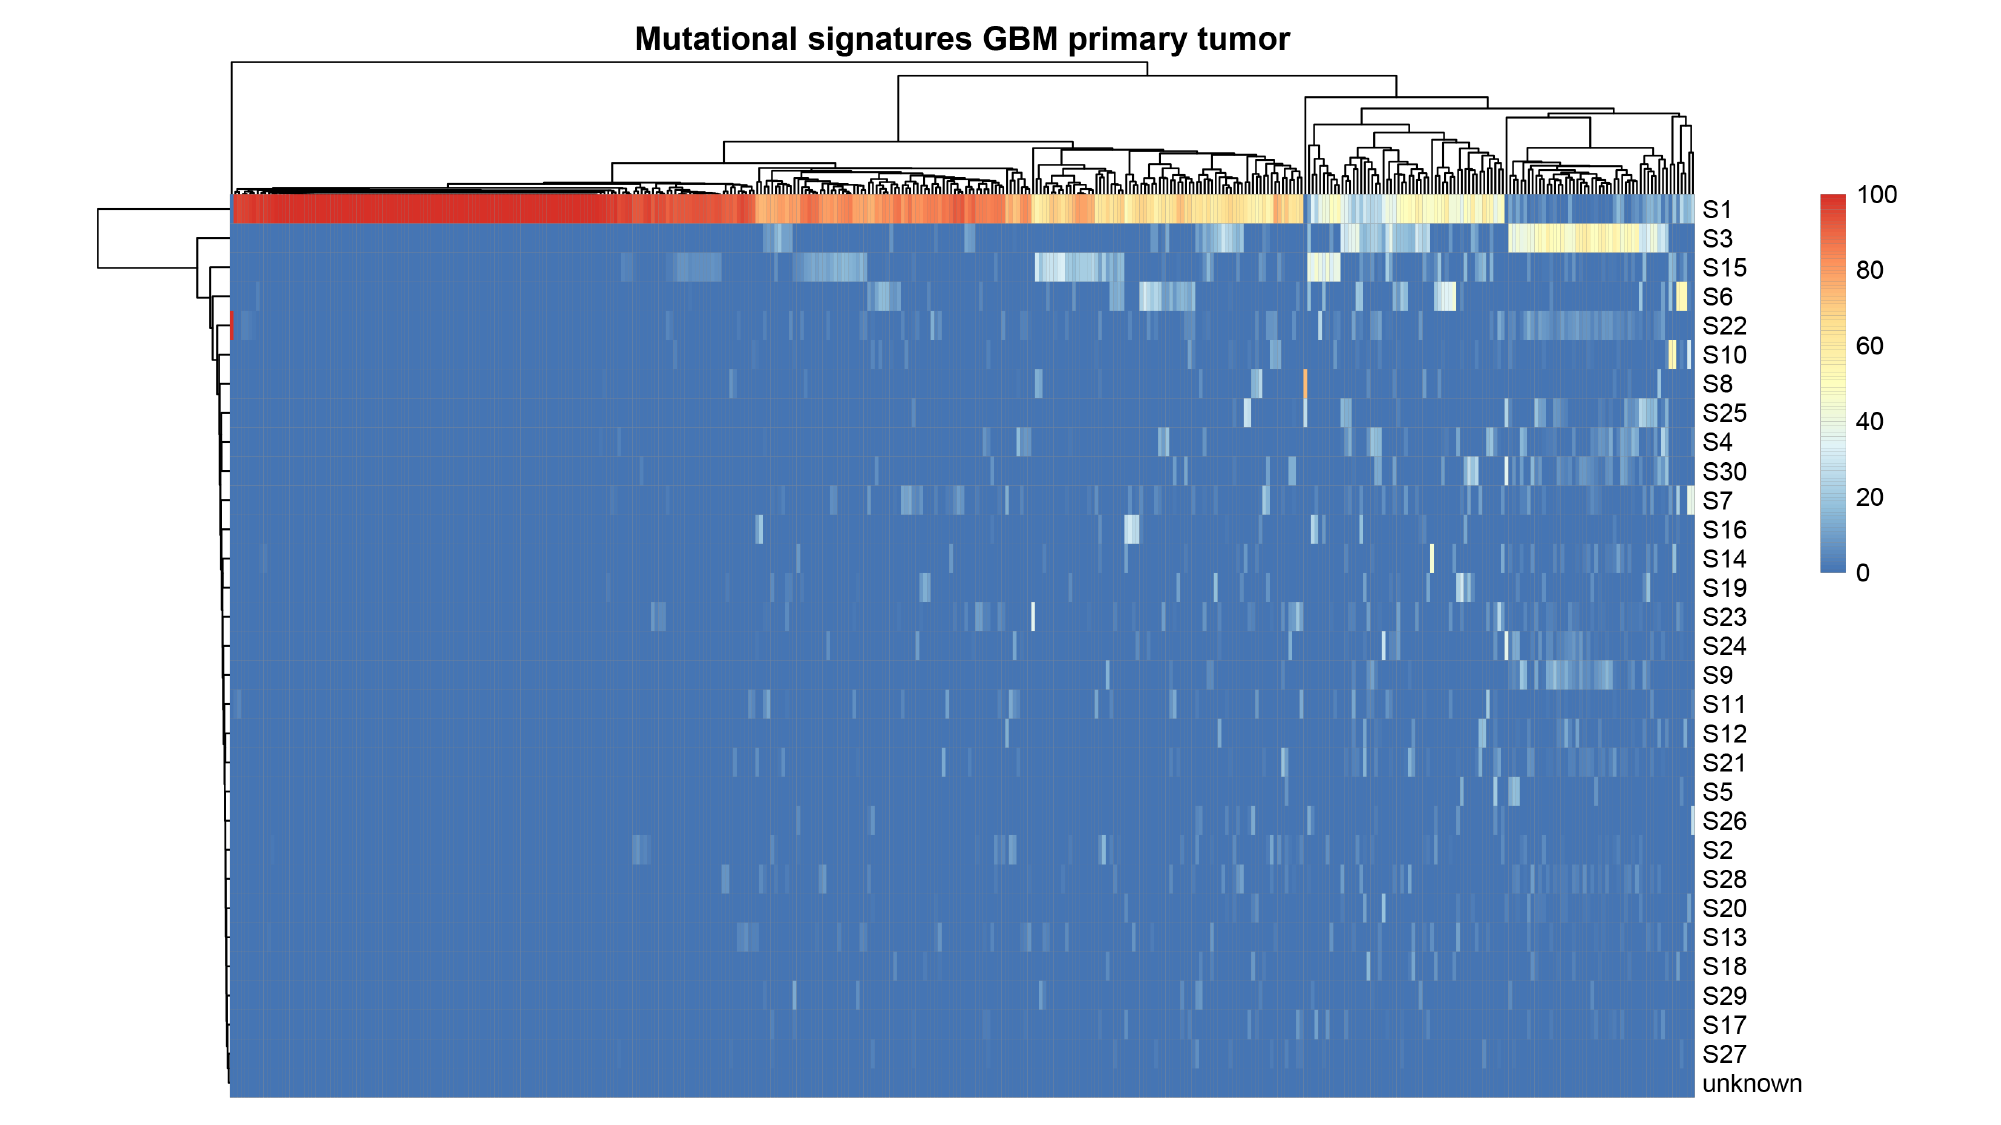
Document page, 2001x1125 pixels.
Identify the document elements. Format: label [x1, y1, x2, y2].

picture [93, 20, 1906, 1105]
